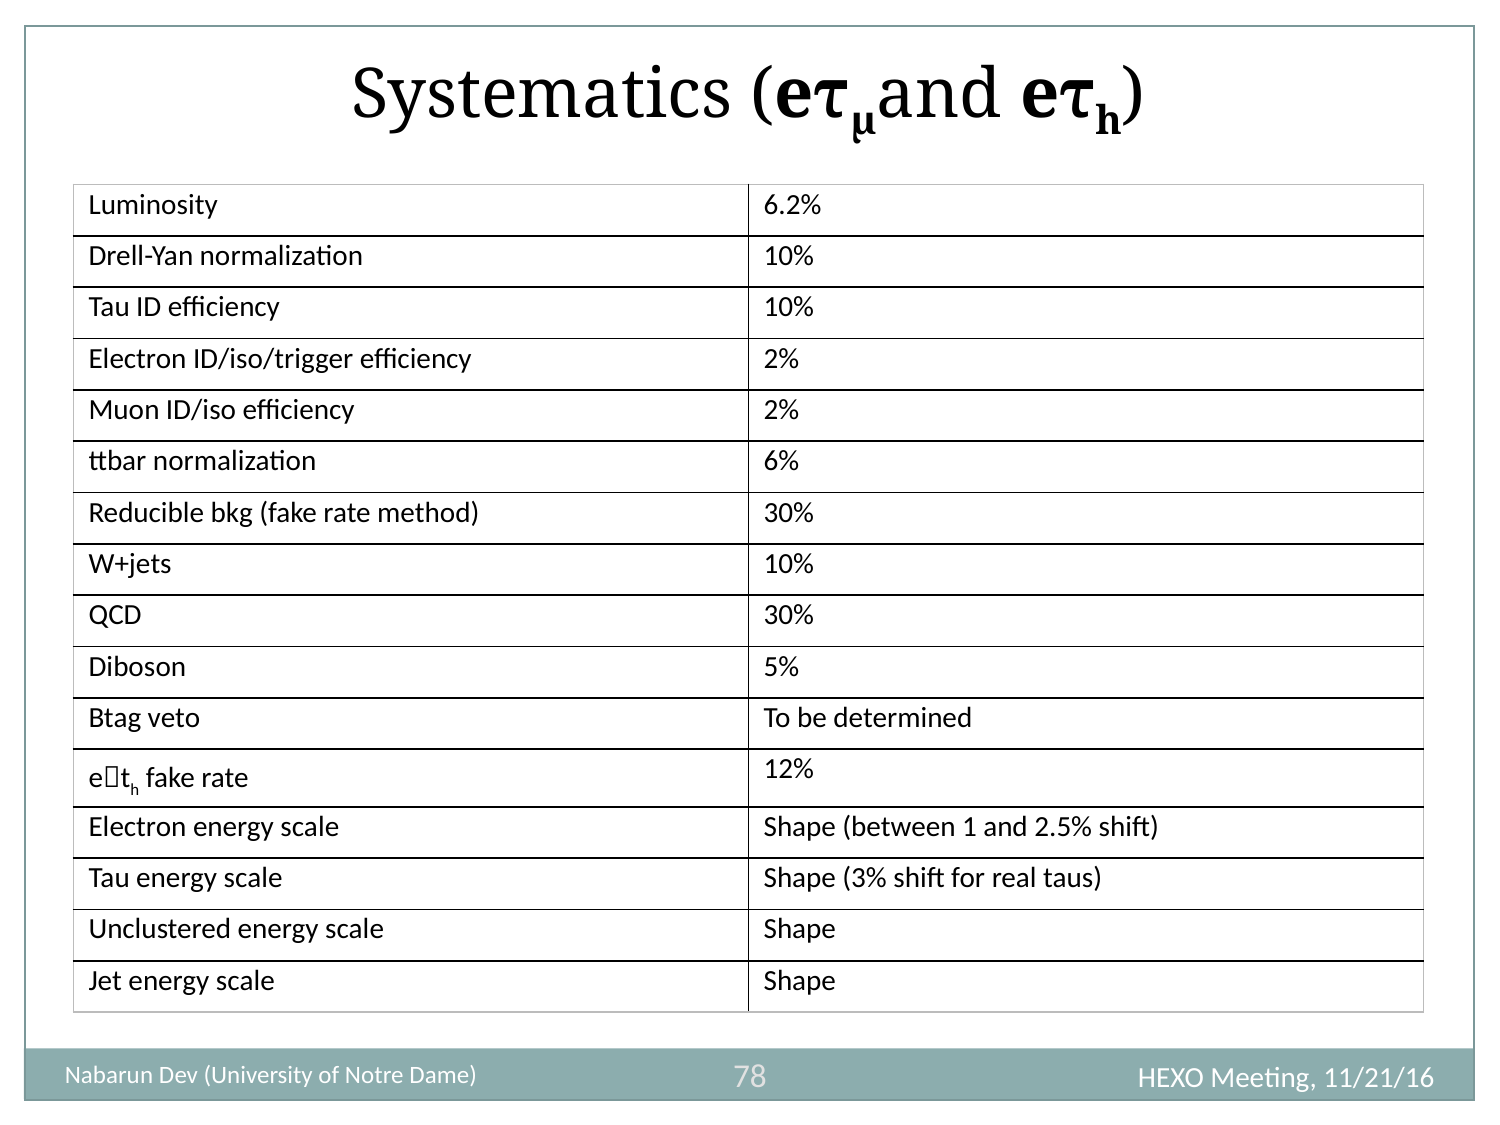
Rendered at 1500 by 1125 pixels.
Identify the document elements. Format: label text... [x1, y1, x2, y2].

table_cell Electron ID/iso/trigger efficiency [74, 339, 748, 389]
table_cell 2% [749, 339, 1423, 389]
title Systematics (eτμand eτh) [73, 0, 1424, 150]
table_cell 6% [749, 442, 1423, 492]
table_cell ttbar normalization [74, 442, 748, 492]
table_cell Muon ID/iso efficiency [74, 391, 748, 440]
table_cell eth fake rate [74, 750, 748, 806]
slide_number 78 [699, 1037, 800, 1110]
table_header Luminosity [74, 185, 748, 235]
table_cell 10% [749, 288, 1423, 338]
table_cell Shape [749, 962, 1423, 1011]
table_cell Tau ID efficiency [74, 288, 748, 338]
table_cell Jet energy scale [74, 962, 748, 1011]
table_header 6.2% [749, 185, 1423, 235]
table_cell Electron energy scale [74, 808, 748, 857]
table_cell 30% [749, 596, 1423, 646]
table_cell Tau energy scale [74, 859, 748, 909]
table_cell Reducible bkg (fake rate method) [74, 493, 748, 543]
table_cell Unclustered energy scale [74, 910, 748, 960]
footer Nabarun Dev (University of Notre Dame) [50, 1051, 638, 1112]
table_cell Btag veto [74, 699, 748, 748]
table_cell Shape [749, 910, 1423, 960]
table_cell 12% [749, 750, 1423, 806]
table_cell To be determined [749, 699, 1423, 748]
table_cell Diboson [74, 647, 748, 697]
table_cell 2% [749, 391, 1423, 440]
table_cell Shape (between 1 and 2.5% shift) [749, 808, 1423, 857]
table_cell 10% [749, 237, 1423, 286]
table_cell QCD [74, 596, 748, 646]
table_cell 10% [749, 545, 1423, 594]
table_cell W+jets [74, 545, 748, 594]
table_cell Shape (3% shift for real taus) [749, 859, 1423, 909]
table_cell Drell-Yan normalization [74, 237, 748, 286]
table_cell 5% [749, 647, 1423, 697]
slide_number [950, 1050, 1450, 1111]
table_cell 30% [749, 493, 1423, 543]
